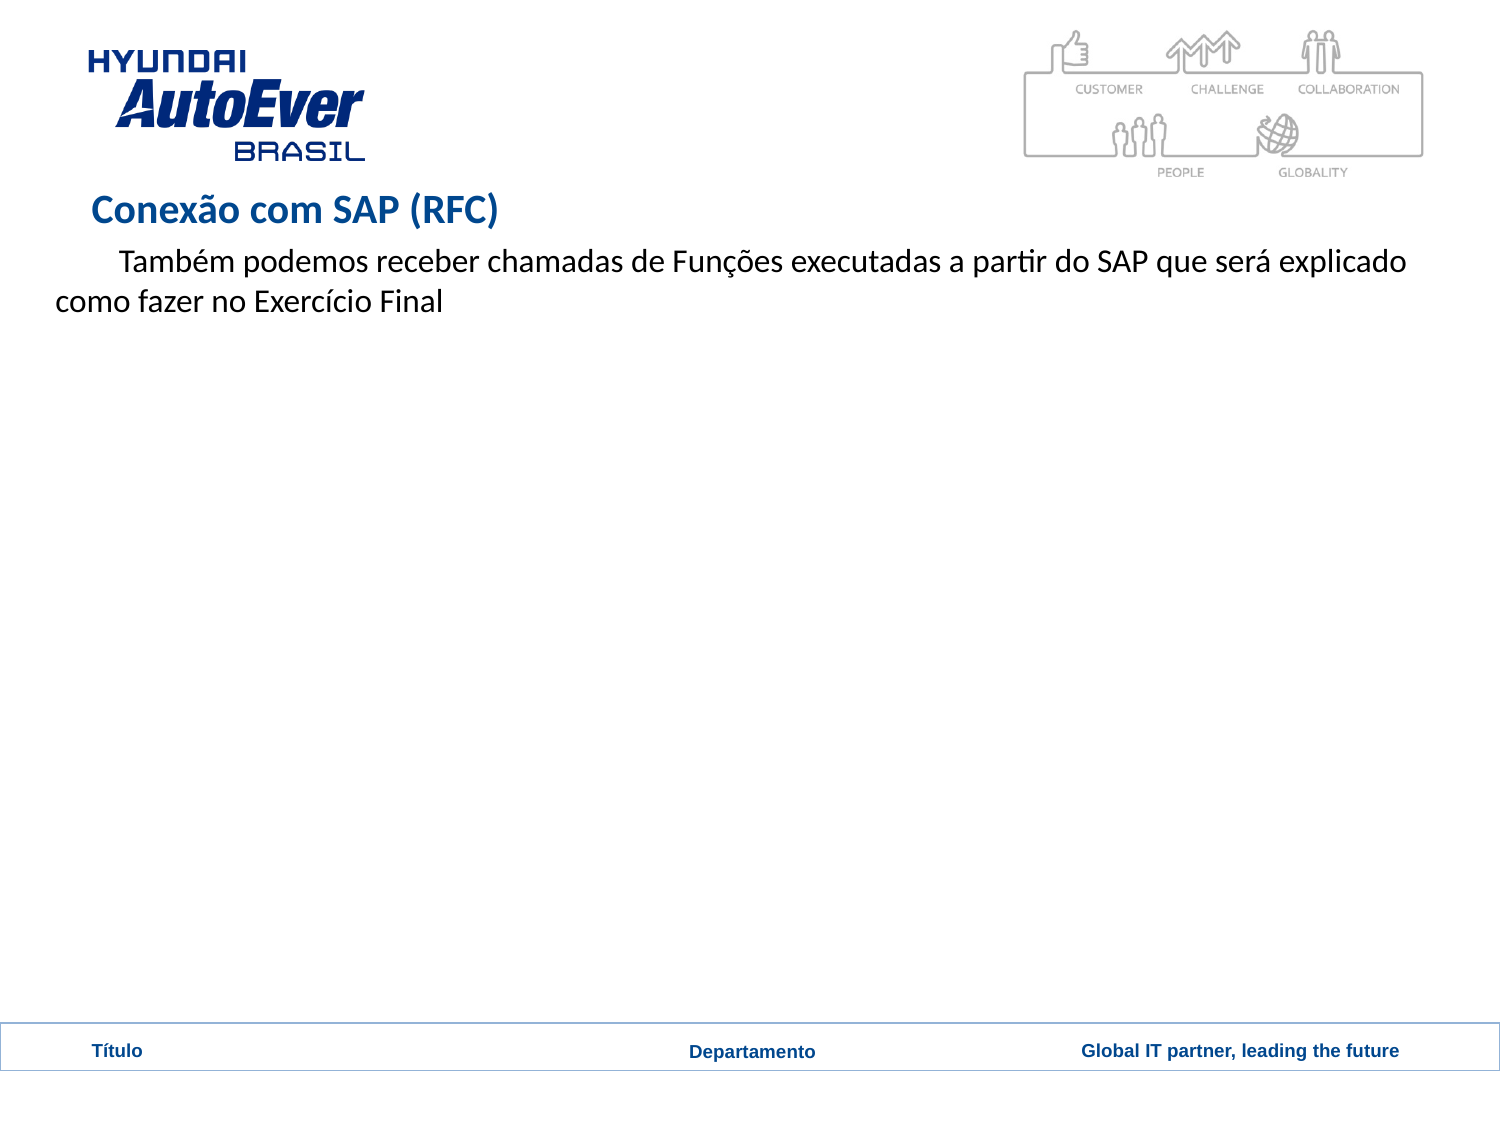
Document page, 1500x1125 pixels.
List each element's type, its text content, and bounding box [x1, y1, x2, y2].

picture [1022, 23, 1424, 185]
list Também podemos receber chamadas de Funções executadas a partir do SAP que será explicado como fazer no Exercício Final [40, 232, 1457, 1020]
title Conexão com SAP (RFC) [76, 182, 999, 232]
picture [88, 50, 349, 78]
picture [115, 79, 365, 161]
